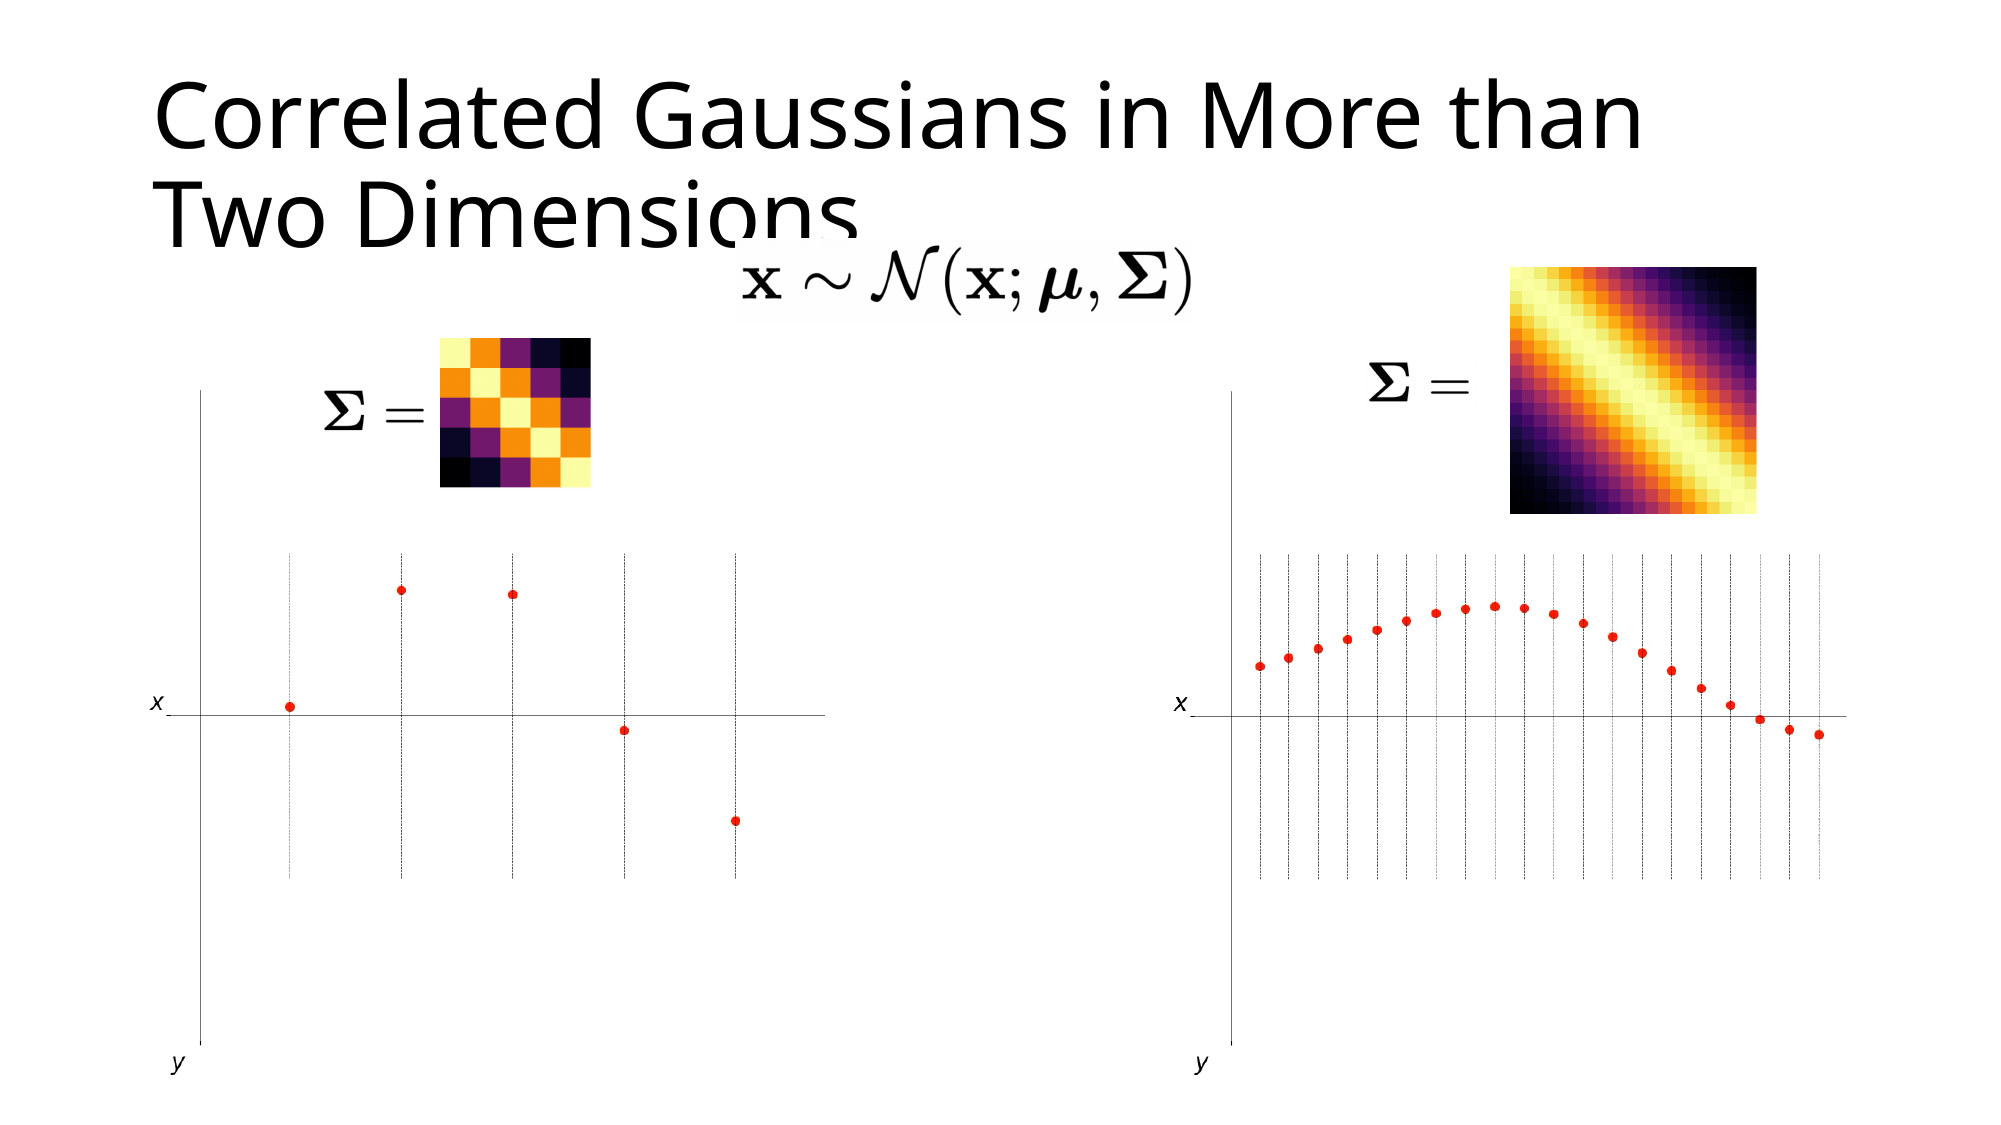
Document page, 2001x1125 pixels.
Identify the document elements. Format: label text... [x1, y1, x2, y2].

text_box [318, 333, 594, 492]
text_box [136, 367, 838, 1091]
picture [734, 237, 1194, 324]
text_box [1158, 367, 1863, 1091]
title Correlated Gaussians in More than Two Dimensions [137, 59, 1863, 278]
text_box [1364, 259, 1763, 520]
